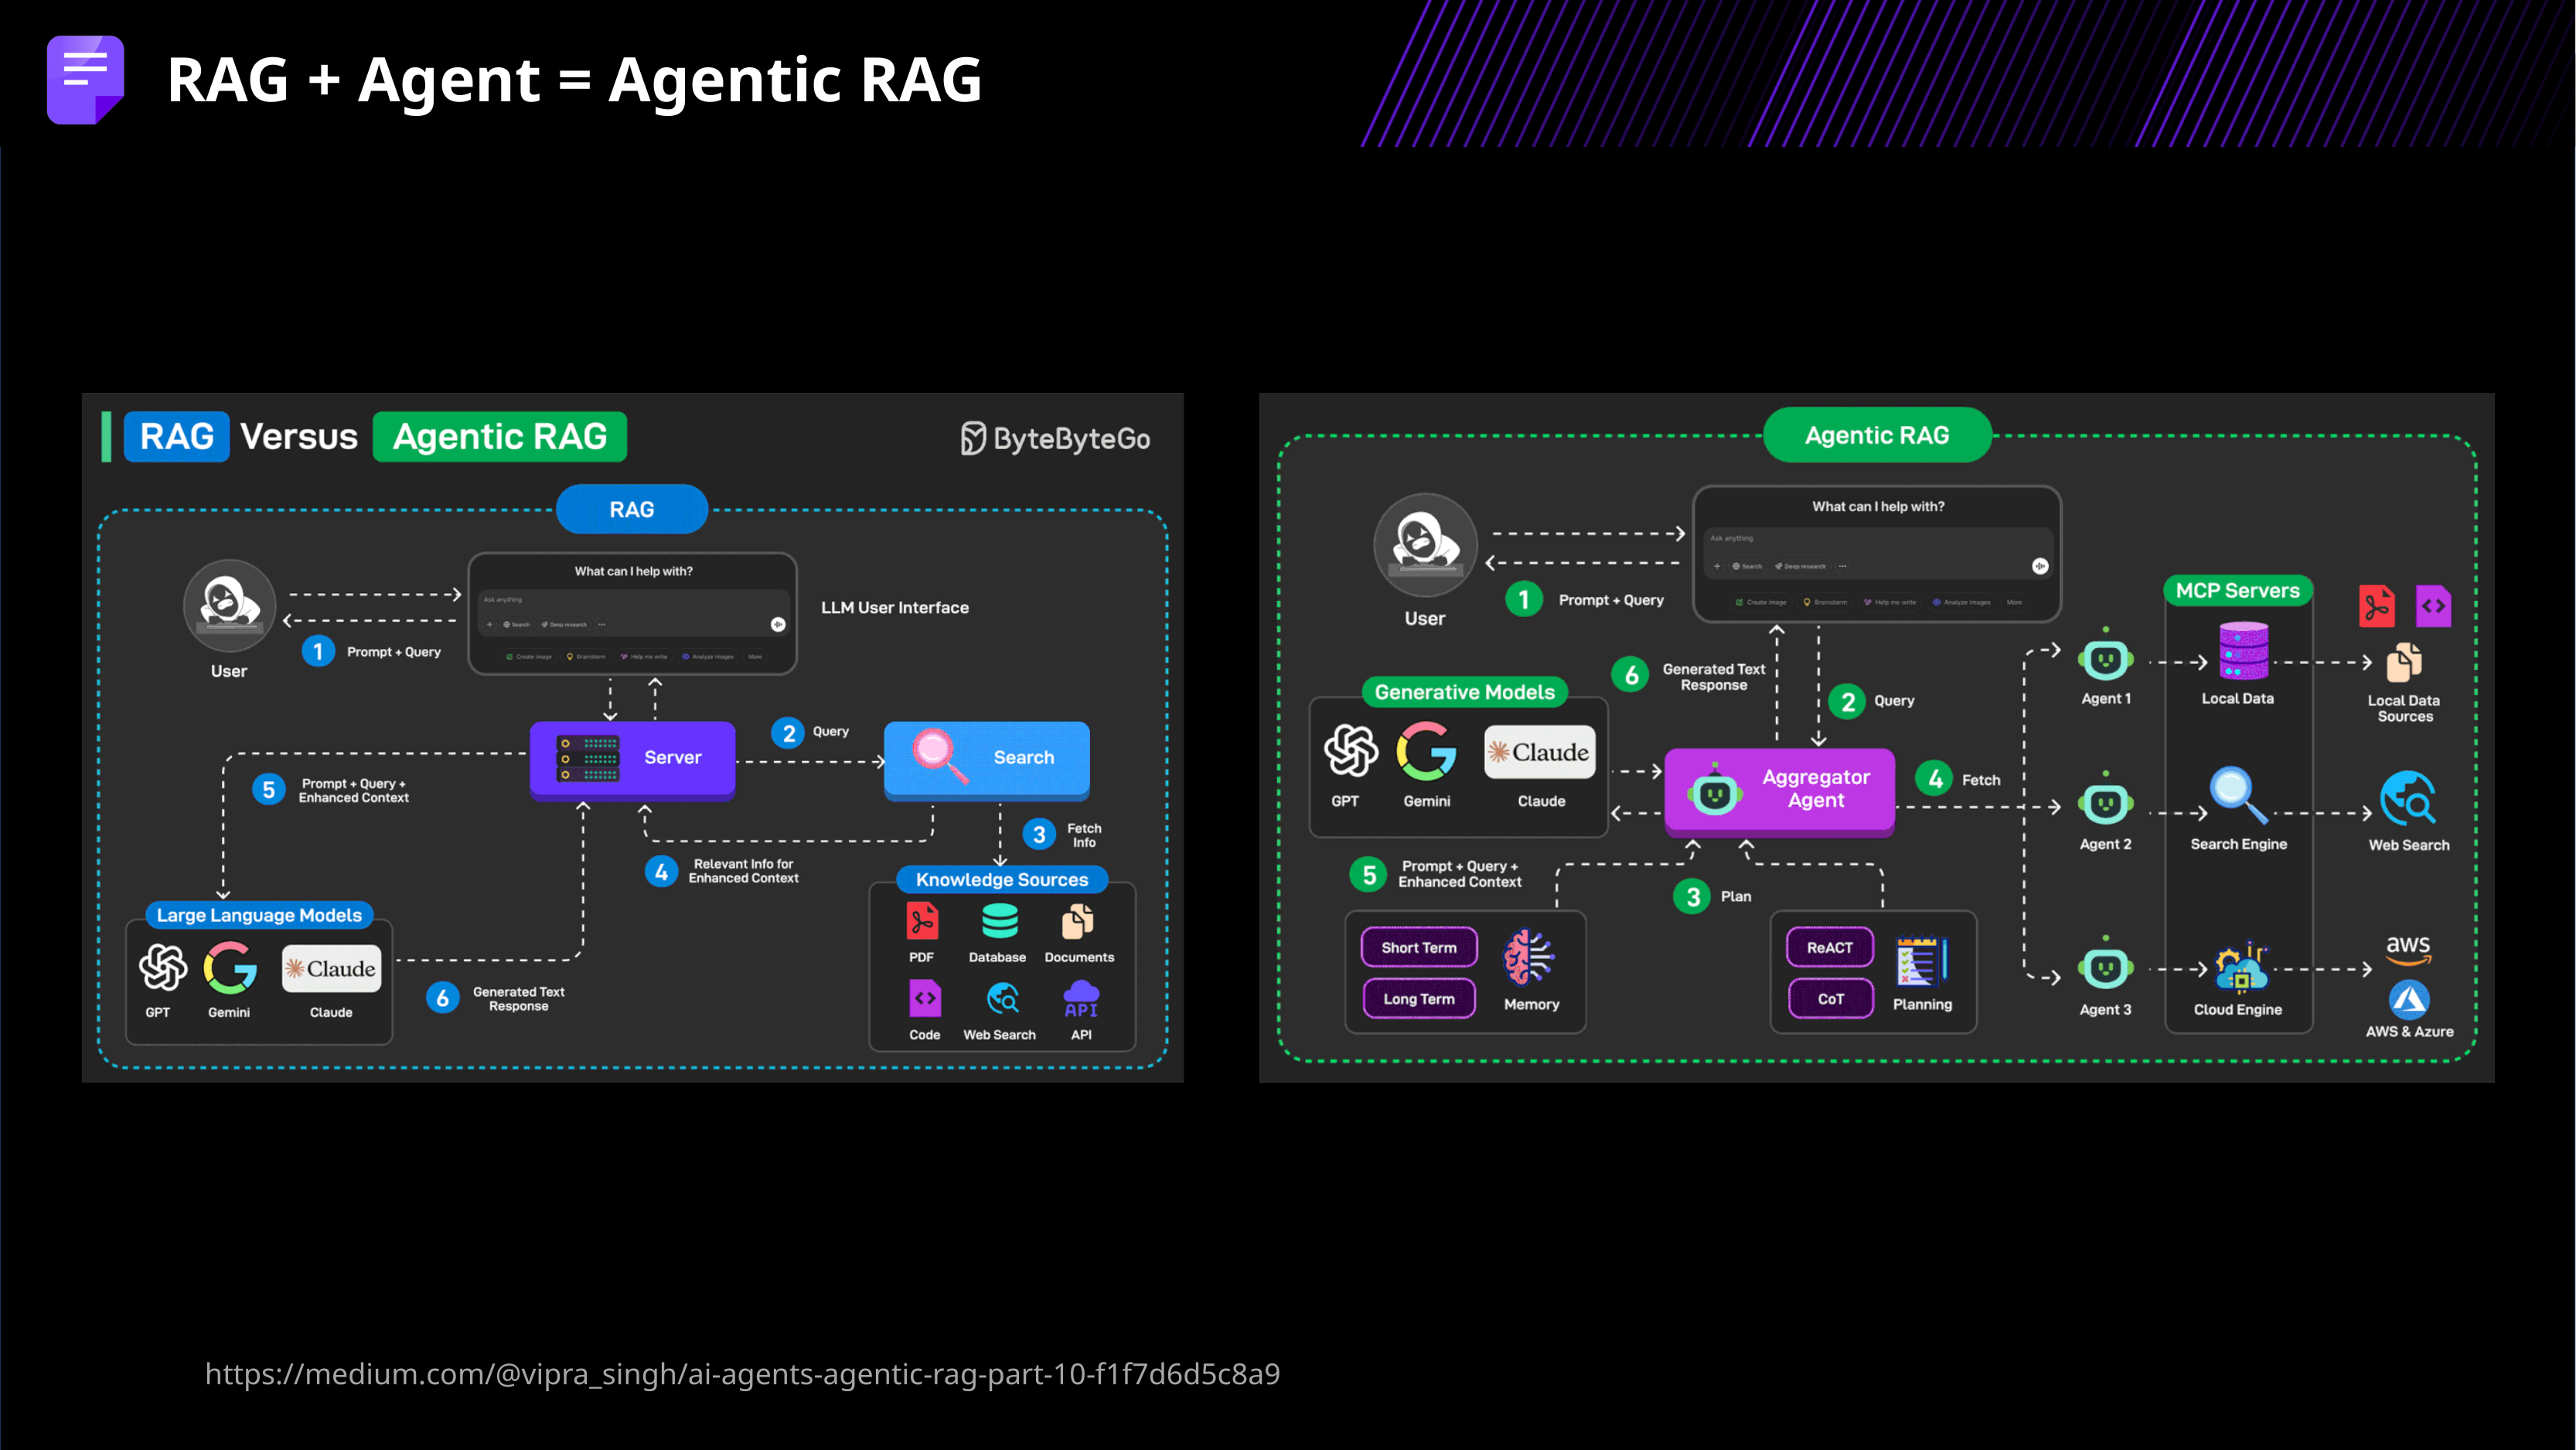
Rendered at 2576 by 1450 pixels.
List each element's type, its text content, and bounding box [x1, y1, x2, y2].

picture [81, 393, 1184, 1083]
picture [1259, 393, 2496, 1083]
picture [0, 0, 2576, 147]
list https://medium.com/@vipra_singh/ai-agents-agentic-rag-part-10-f1f7d6d5c8a9 [193, 1349, 1940, 1407]
list RAG + Agent = Agentic RAG [154, 43, 1367, 140]
